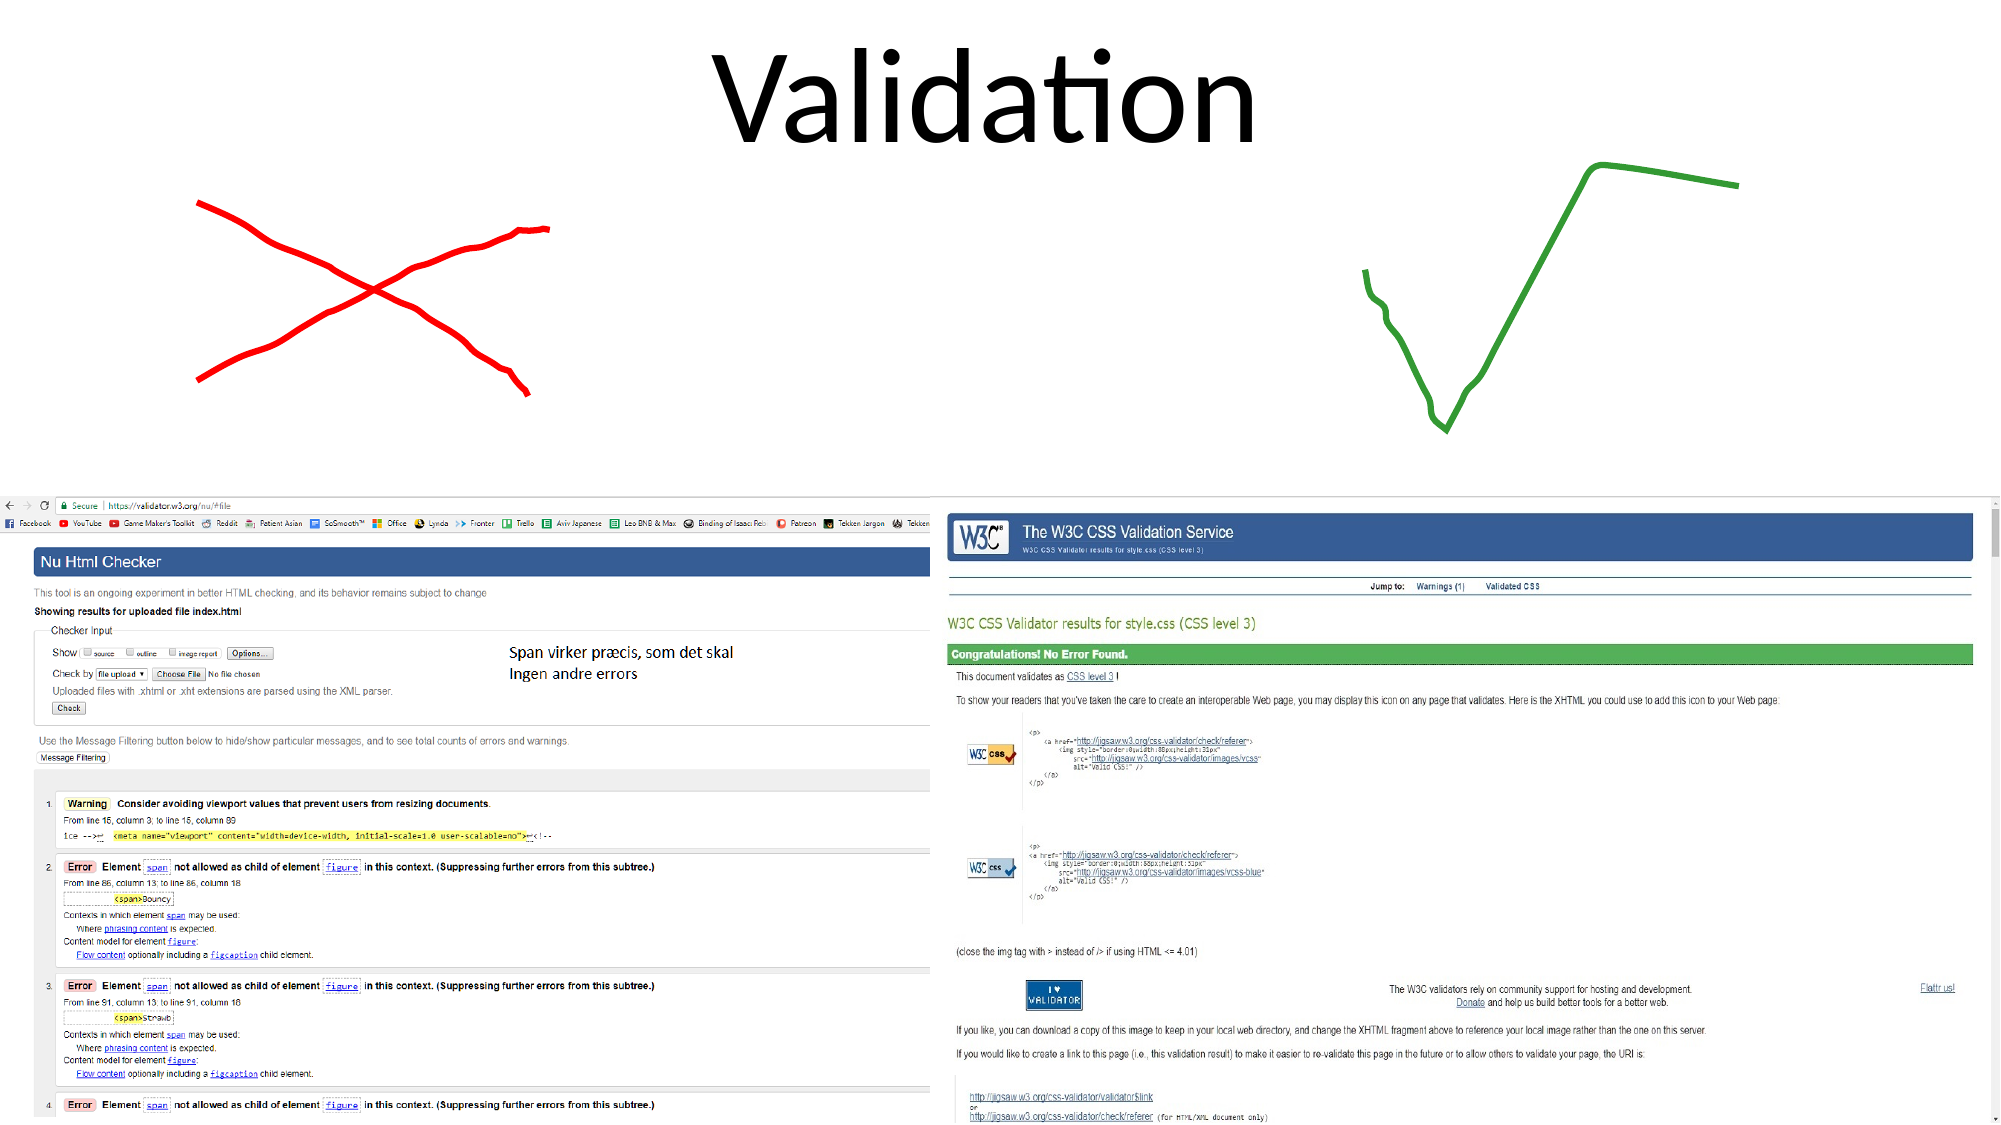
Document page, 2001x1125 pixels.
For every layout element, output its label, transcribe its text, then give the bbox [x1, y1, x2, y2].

text_box v [196, 227, 550, 382]
text_box Validation [696, 0, 1366, 178]
text_box [1363, 163, 1740, 432]
picture [0, 495, 2000, 1123]
text_box v [196, 201, 373, 297]
text_box v [374, 297, 530, 397]
